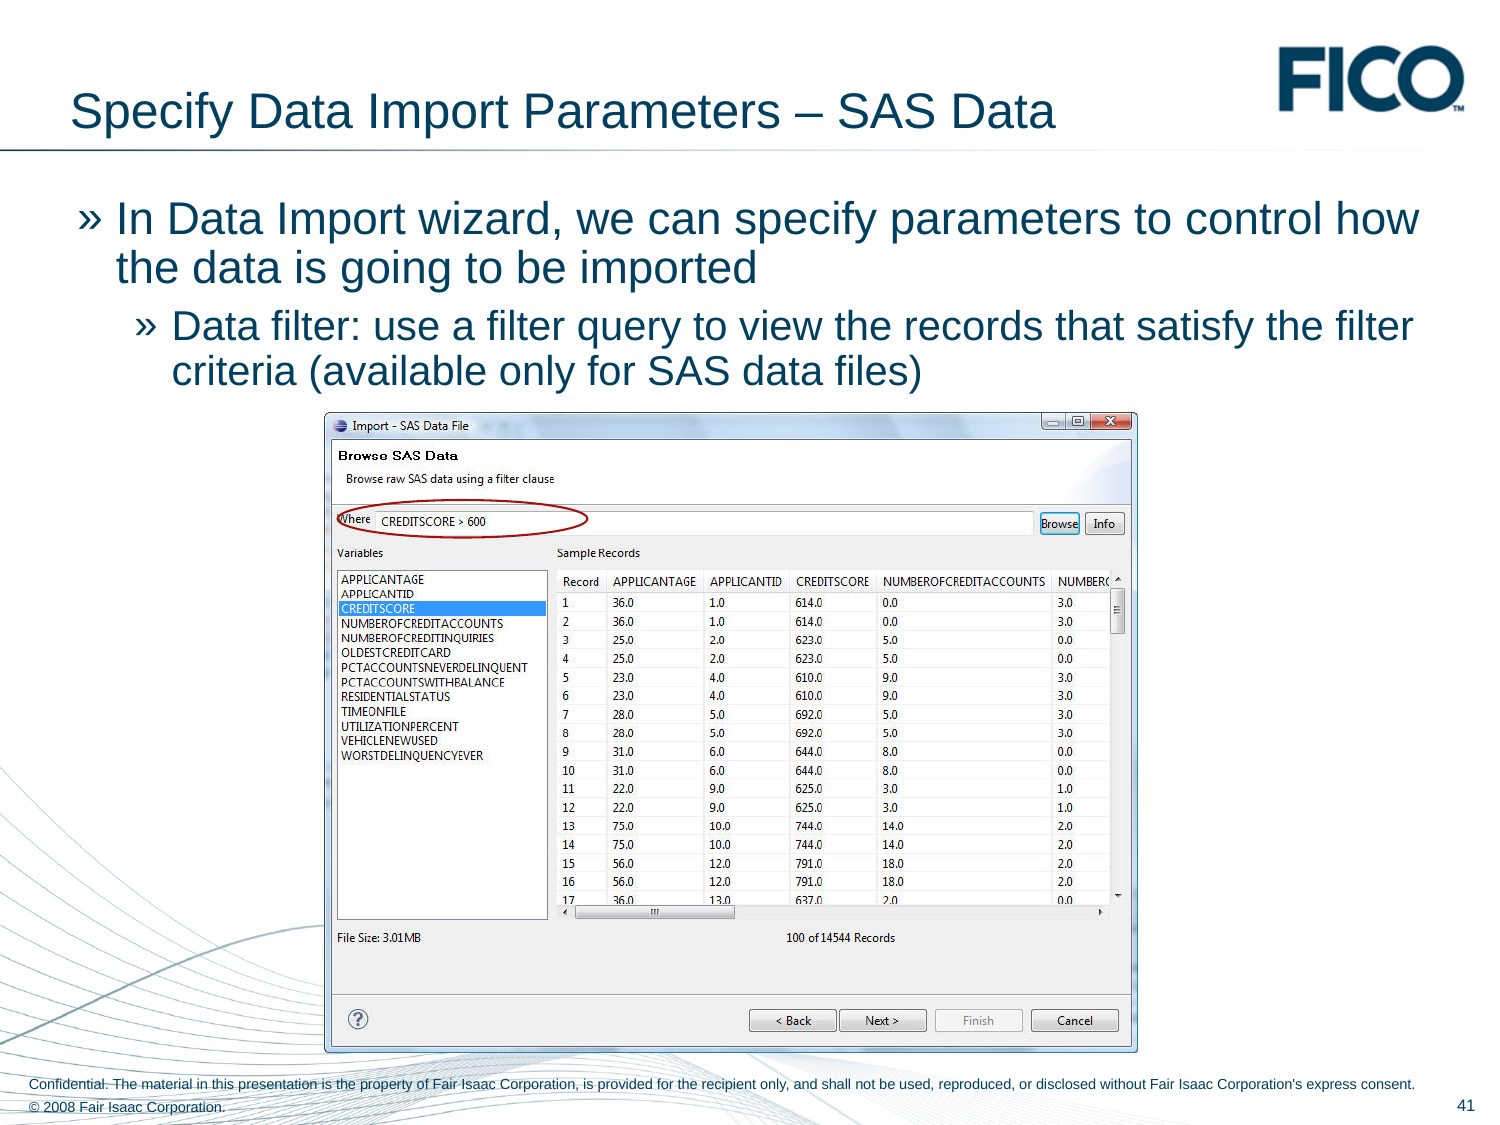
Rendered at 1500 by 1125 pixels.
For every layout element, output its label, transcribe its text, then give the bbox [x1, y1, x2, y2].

list In Data Import wizard, we can specify parameters to control how the data is going to be imported Data filter: use a filter query to view the records that satisfy the filter criteria (available only for SAS data files) [62, 187, 1463, 465]
title Specify Data Import Parameters – SAS Data [62, 0, 1463, 139]
picture [0, 0, 1500, 1125]
